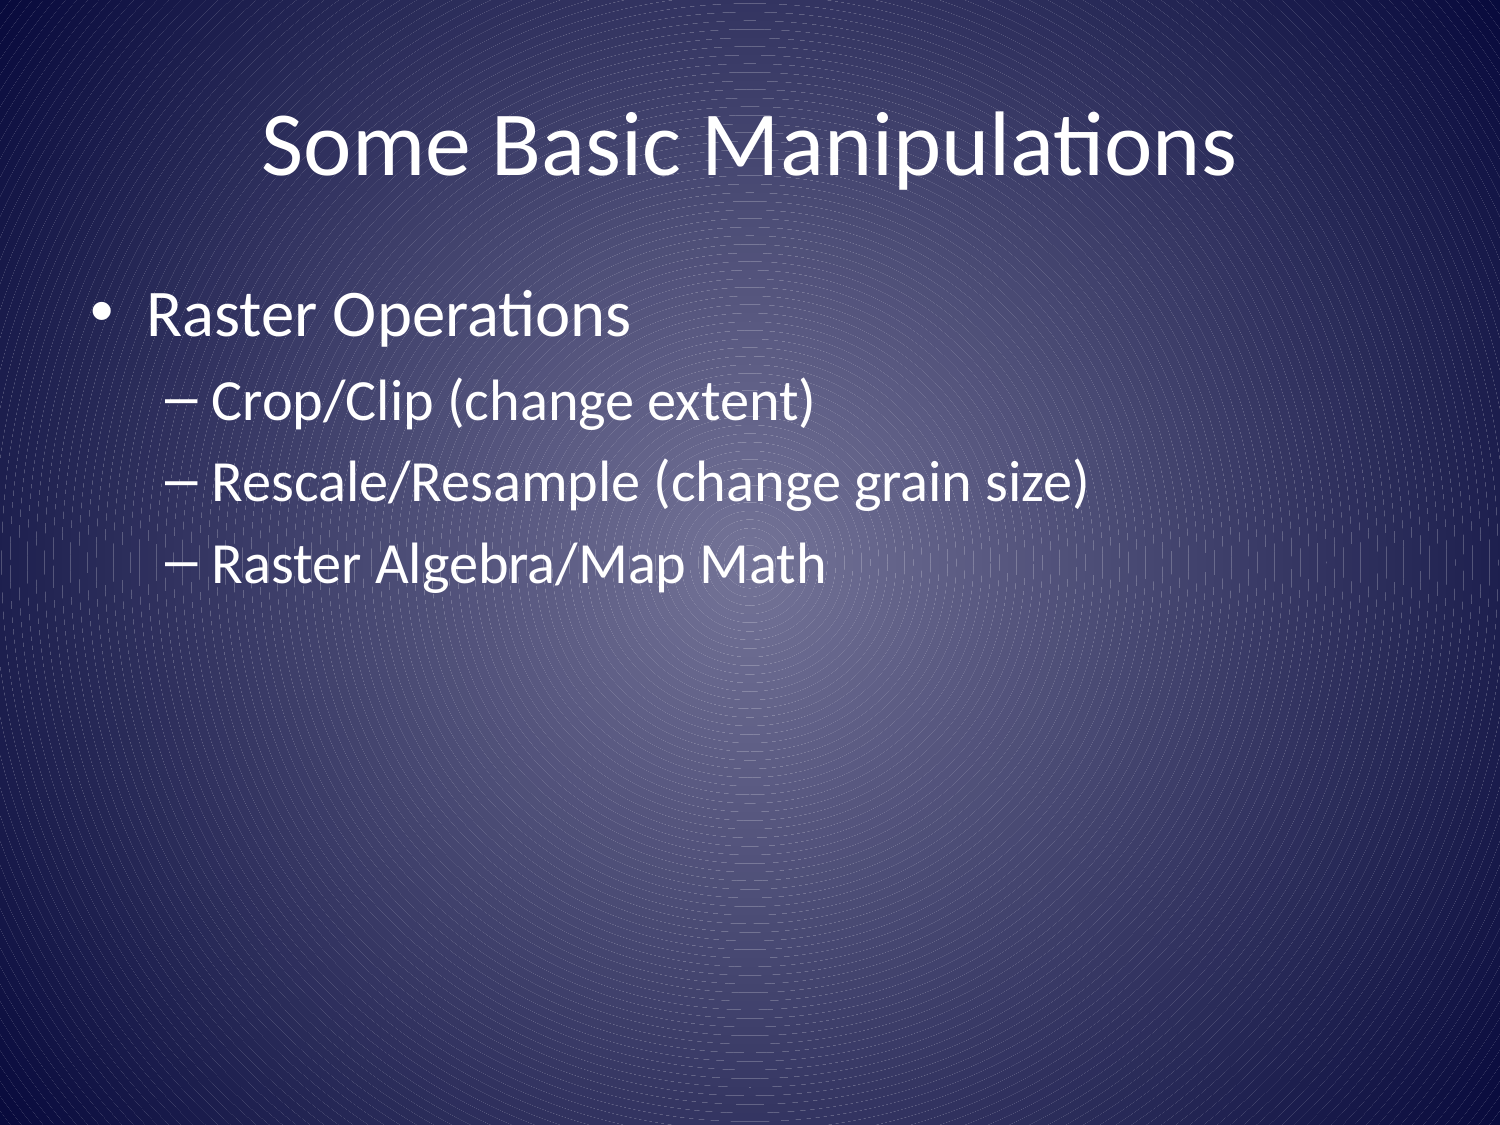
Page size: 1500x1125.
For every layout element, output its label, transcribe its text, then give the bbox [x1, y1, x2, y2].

list Raster Operations Crop/Clip (change extent) Rescale/Resample (change grain size) Raster Algebra/Map Math [75, 262, 1425, 1005]
title Some Basic Manipulations [75, 45, 1425, 233]
